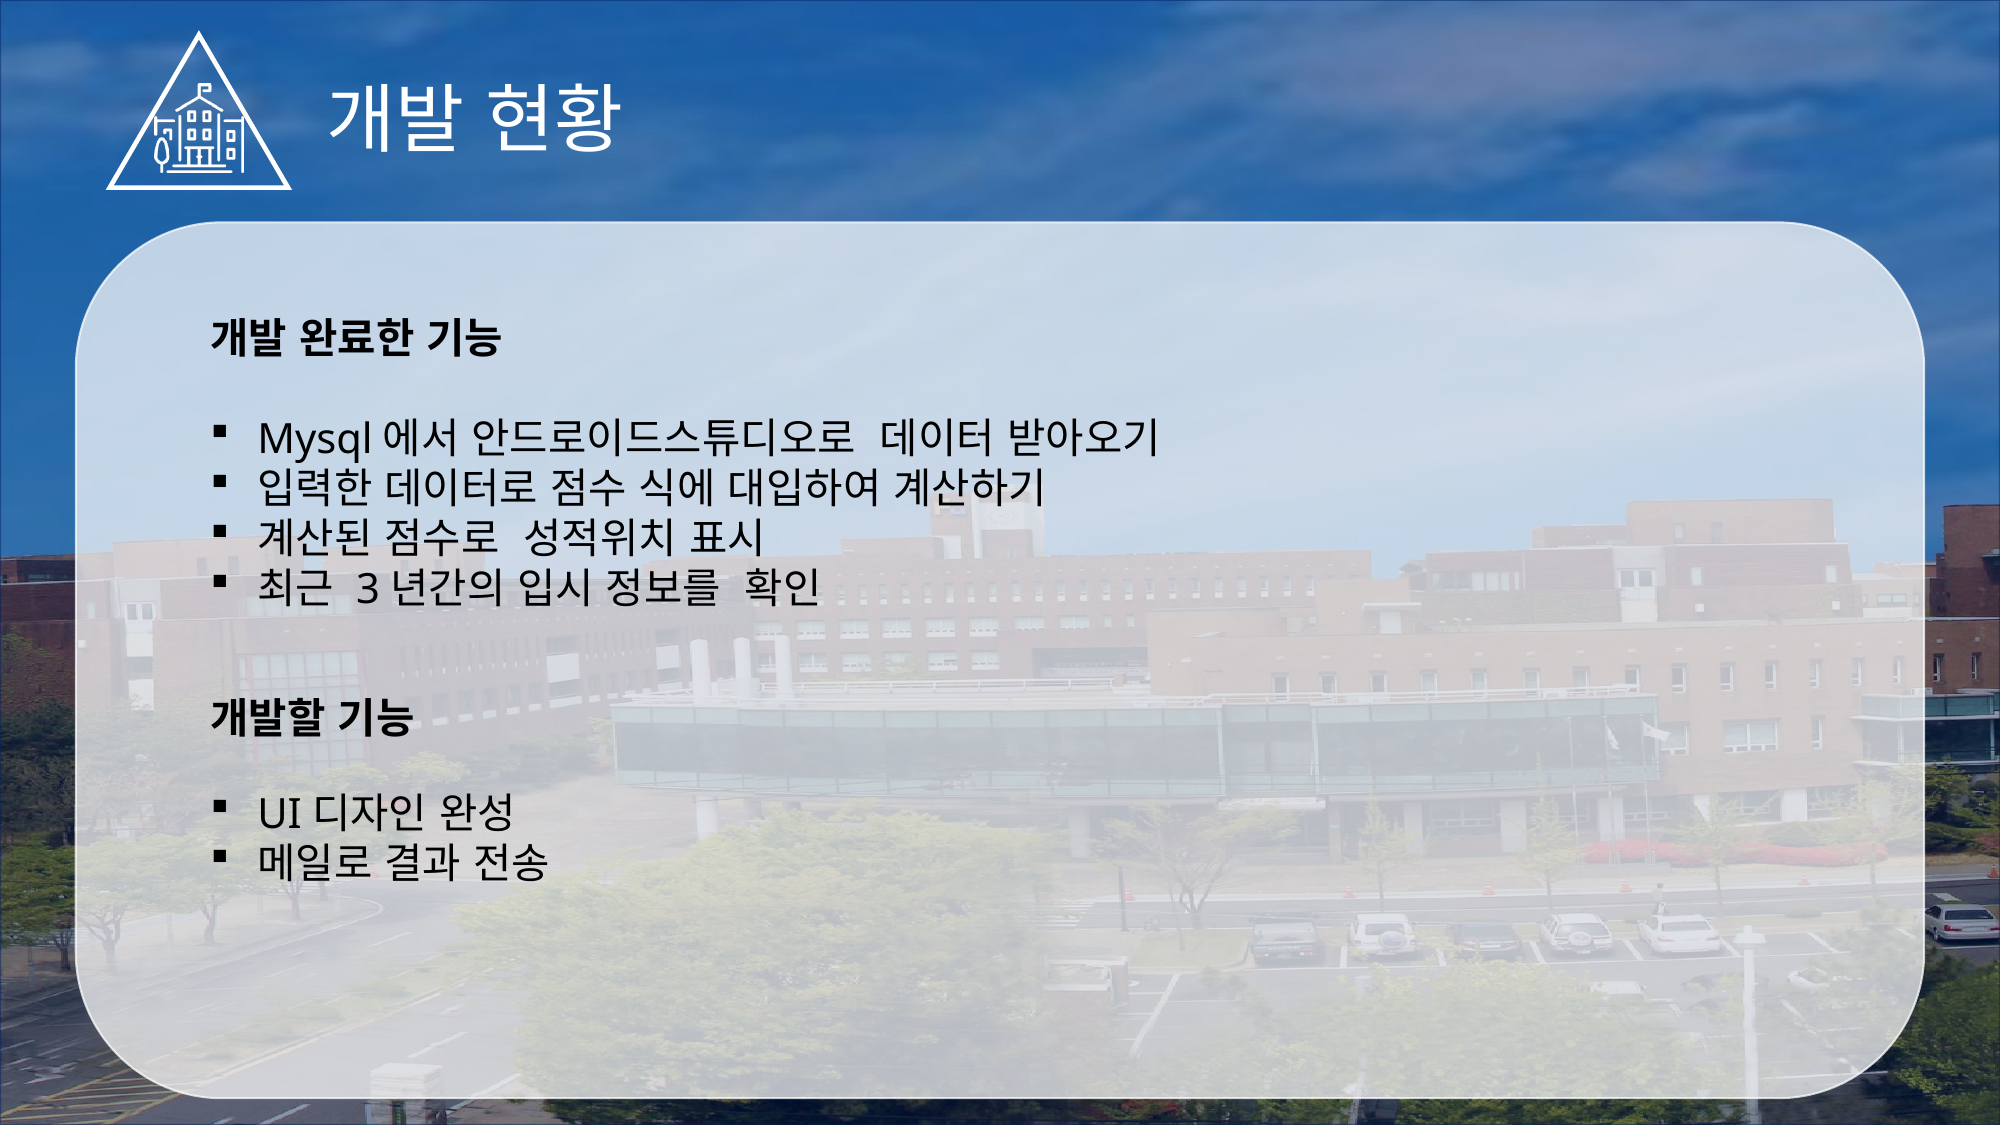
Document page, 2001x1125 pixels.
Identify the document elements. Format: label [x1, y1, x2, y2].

text_box [109, 34, 289, 188]
picture [0, 0, 2000, 1125]
